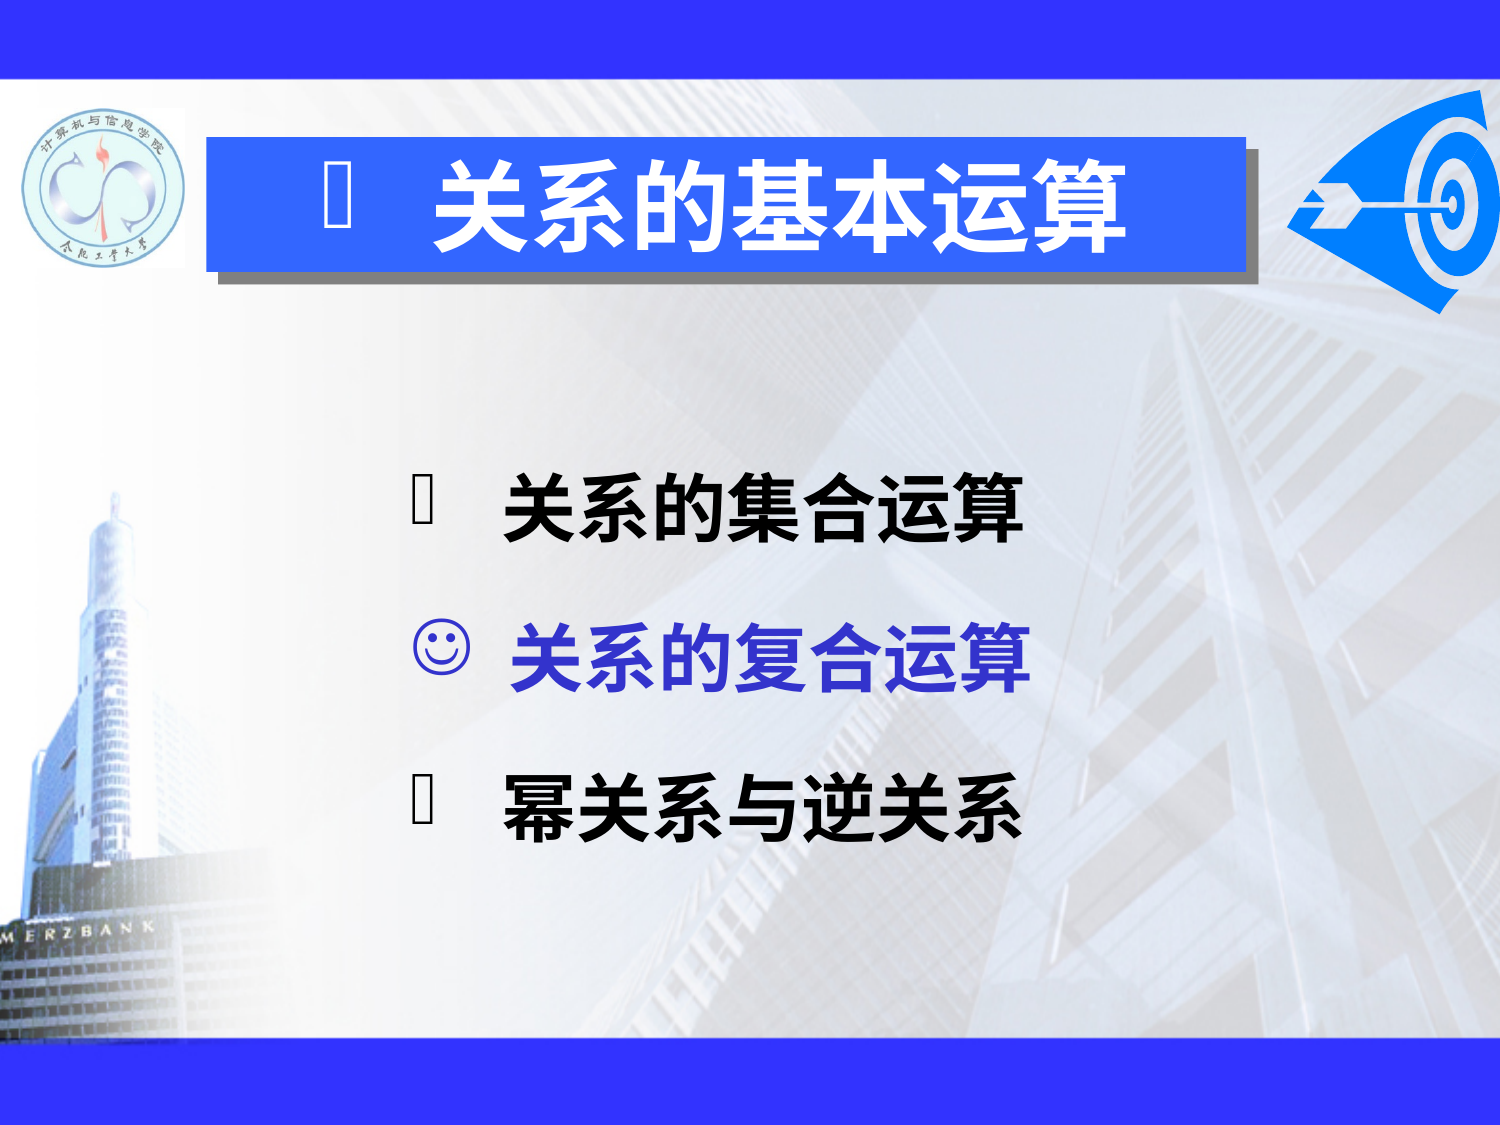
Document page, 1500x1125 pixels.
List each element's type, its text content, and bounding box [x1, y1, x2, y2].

list 关系的集合运算 关系的复合运算 幂关系与逆关系 [395, 408, 1199, 905]
text_box 关系的基本运算 [206, 137, 1247, 272]
picture [0, 0, 1500, 1125]
